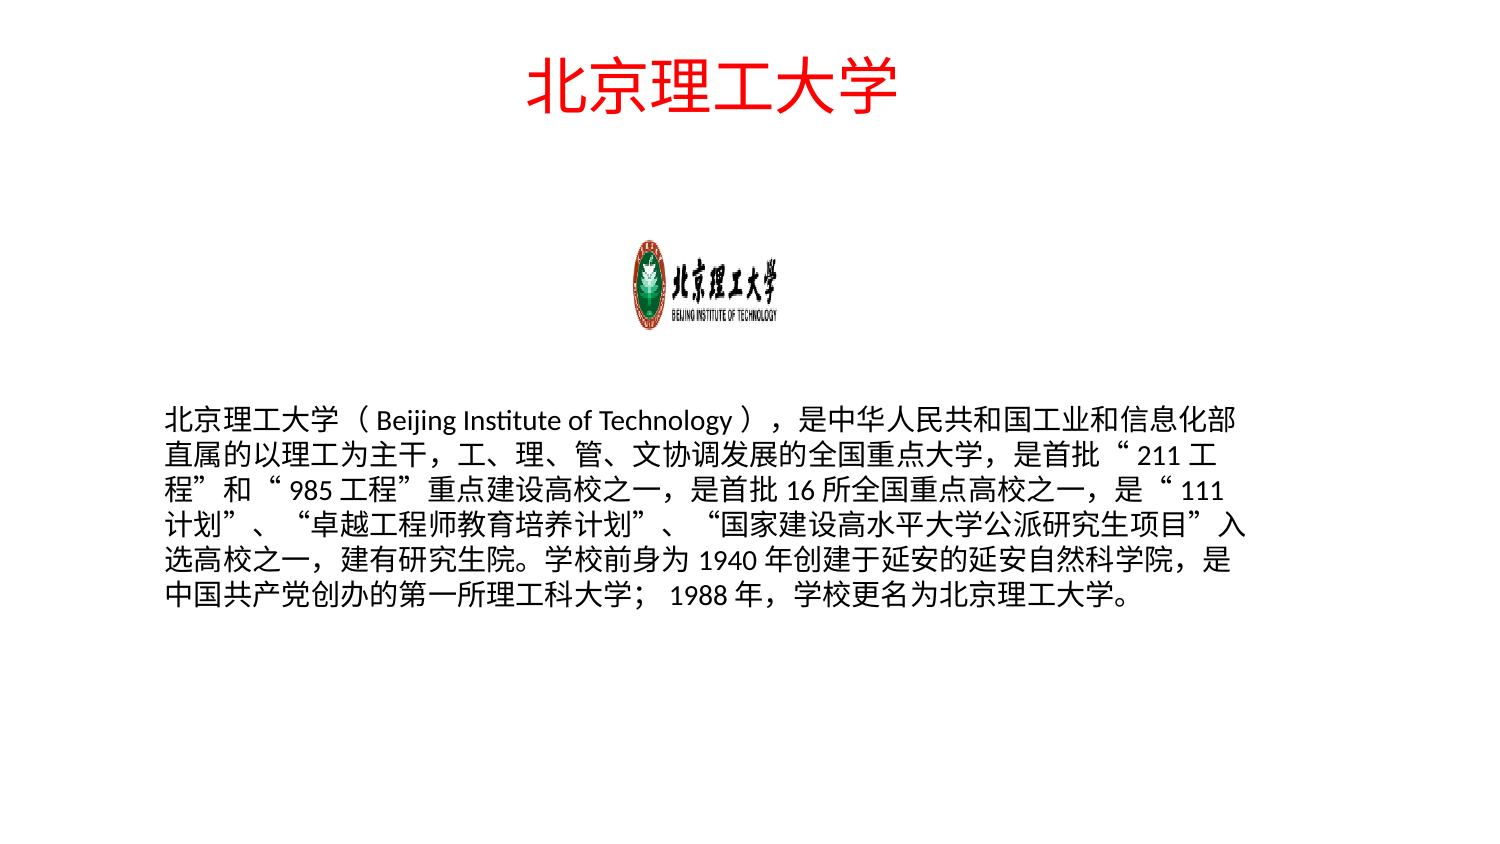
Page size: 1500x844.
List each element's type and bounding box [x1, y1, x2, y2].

picture [629, 210, 780, 361]
